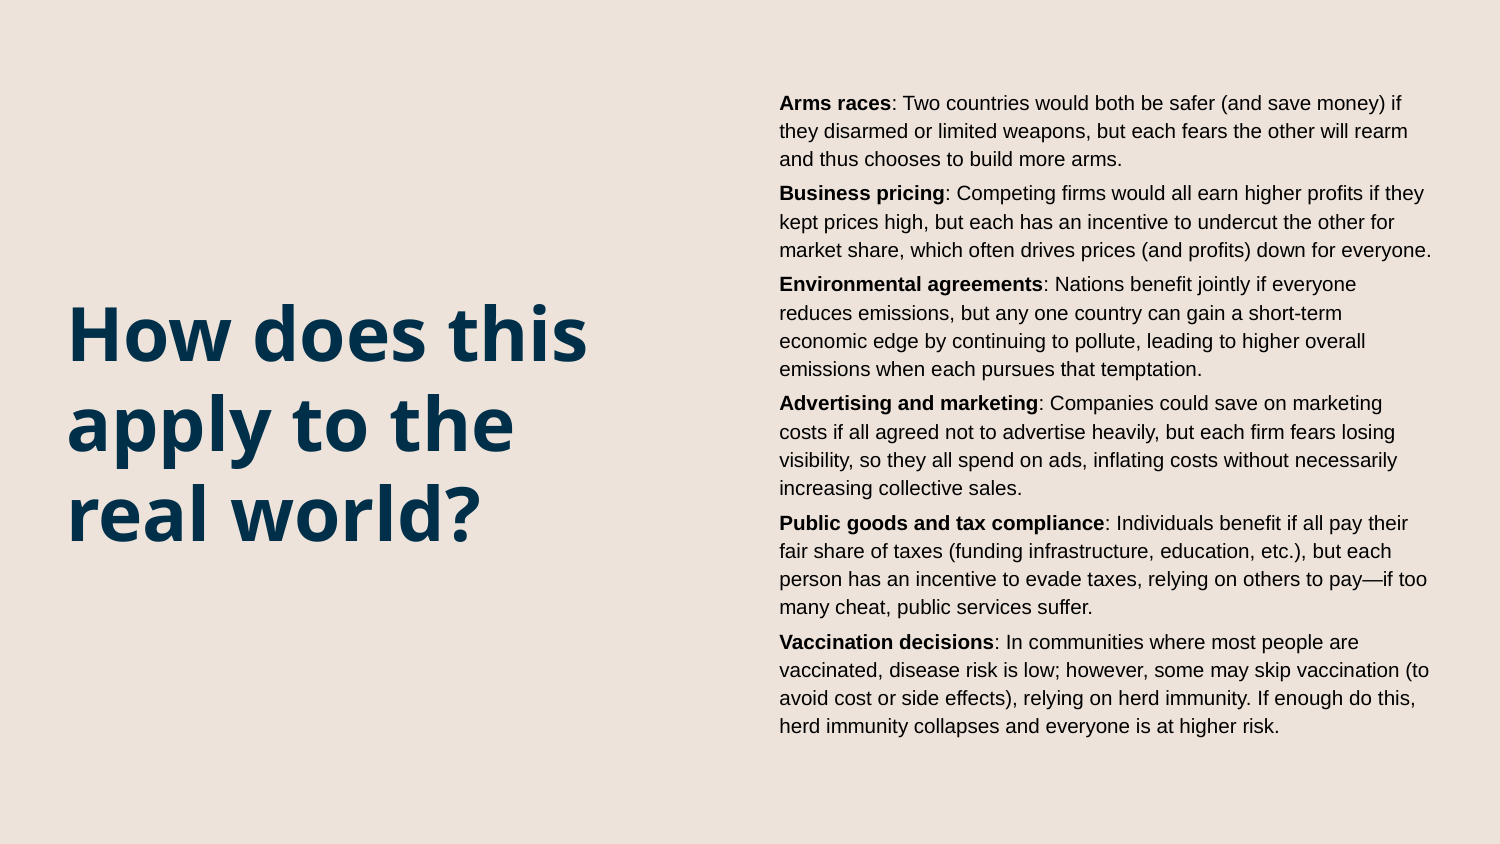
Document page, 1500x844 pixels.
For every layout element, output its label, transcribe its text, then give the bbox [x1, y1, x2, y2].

list Arms races: Two countries would both be safer (and save money) if they disarmed or limited weapons, but each fears the other will rearm and thus chooses to build more arms. Business pricing: Competing firms would all earn higher profits if they kept prices high, but each has an incentive to undercut the other for market share, which often drives prices (and profits) down for everyone. Environmental agreements: Nations benefit jointly if everyone reduces emissions, but any one country can gain a short‐term economic edge by continuing to pollute, leading to higher overall emissions when each pursues that temptation. Advertising and marketing: Companies could save on marketing costs if all agreed not to advertise heavily, but each firm fears losing visibility, so they all spend on ads, inflating costs without necessarily increasing collective sales. Public goods and tax compliance: Individuals benefit if all pay their fair share of taxes (funding infrastructure, education, etc.), but each person has an incentive to evade taxes, relying on others to pay—if too many cheat, public services suffer. Vaccination decisions: In communities where most people are vaccinated, disease risk is low; however, some may skip vaccination (to avoid cost or side effects), relying on herd immunity. If enough do this, herd immunity collapses and everyone is at higher risk. [764, 70, 1448, 785]
title How does this apply to the real world? [51, 130, 653, 713]
